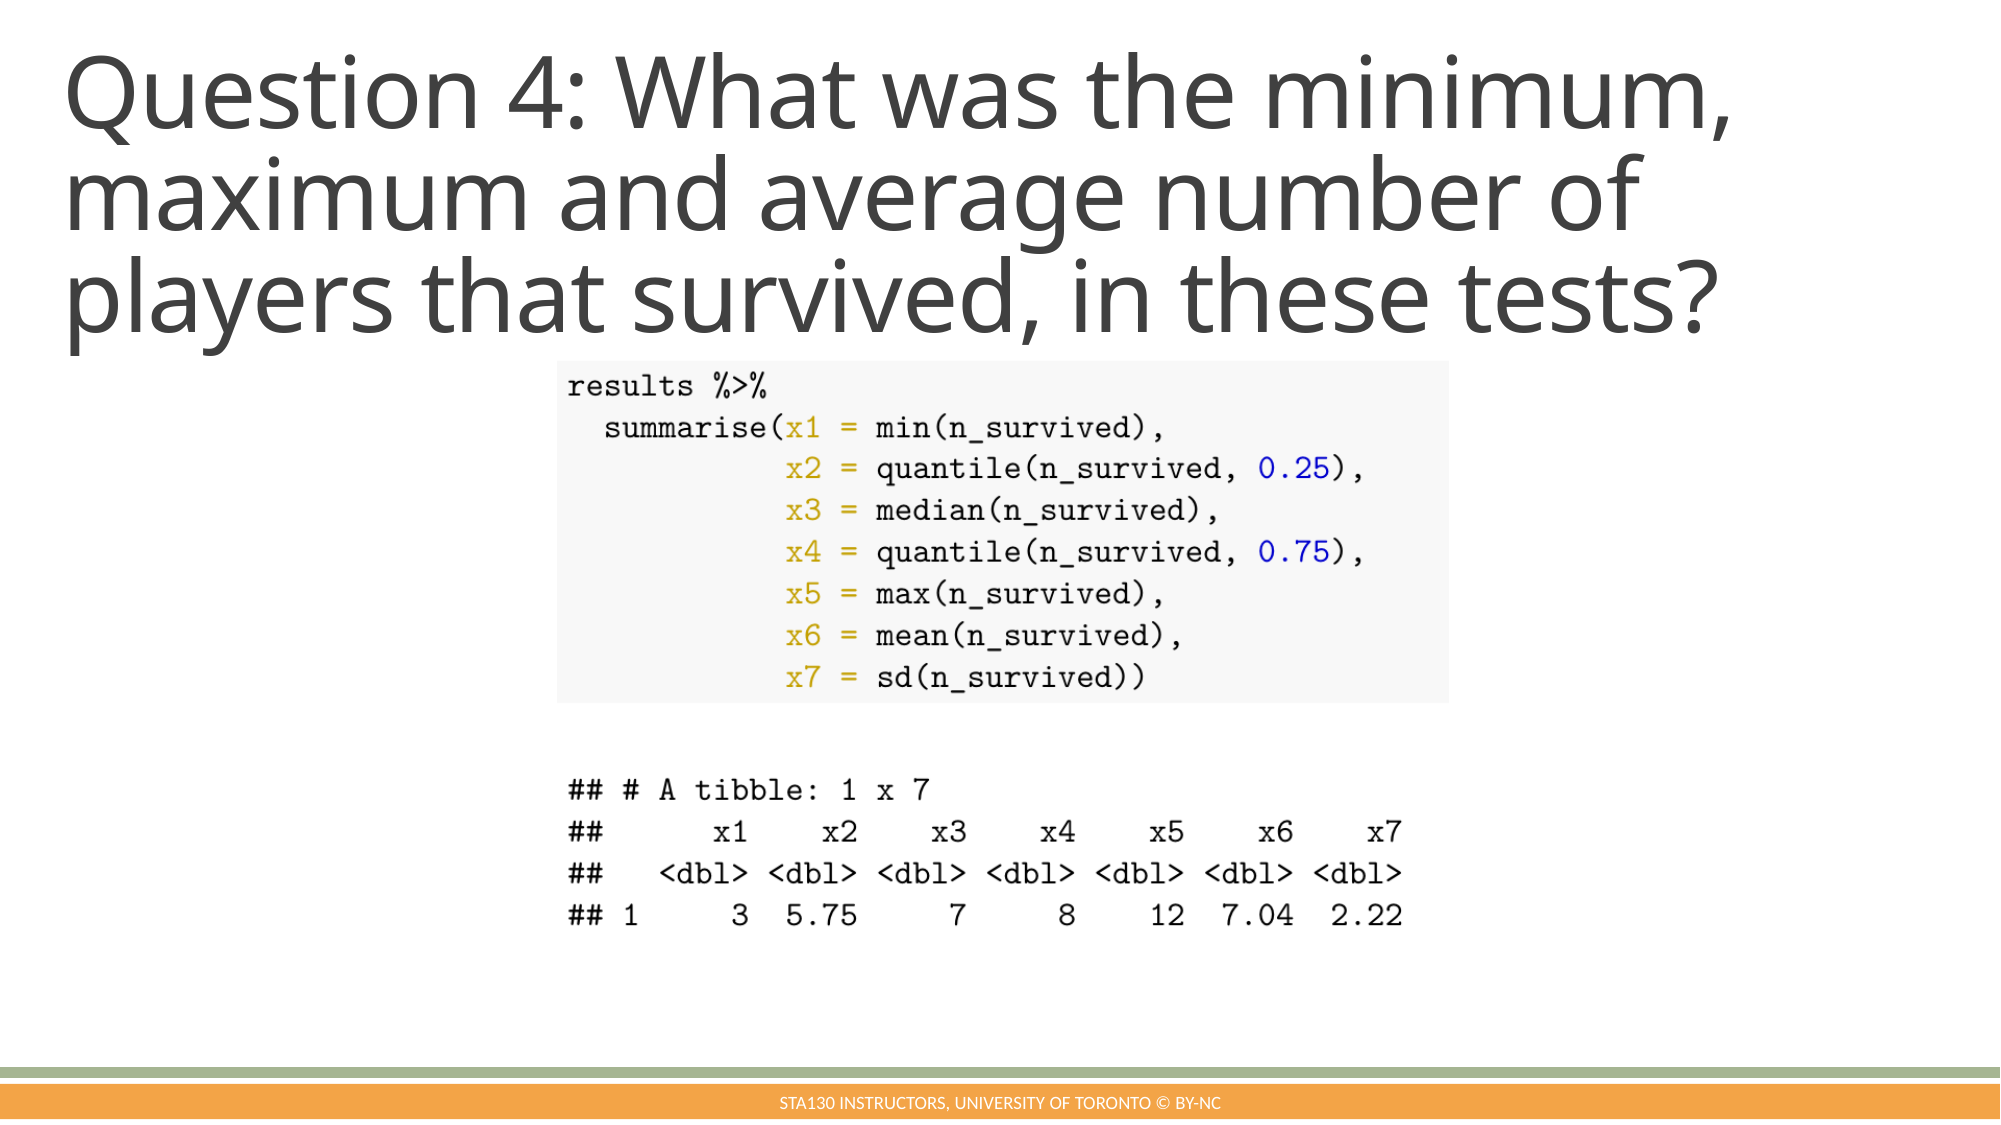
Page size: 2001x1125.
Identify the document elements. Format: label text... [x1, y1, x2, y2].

title Question 4: What was the minimum, maximum and average number of players that survived, in these tests? [47, 47, 1959, 360]
footer STA130 Instructors, University of Toronto © BY-NC [604, 1087, 1396, 1117]
picture [556, 359, 1450, 967]
